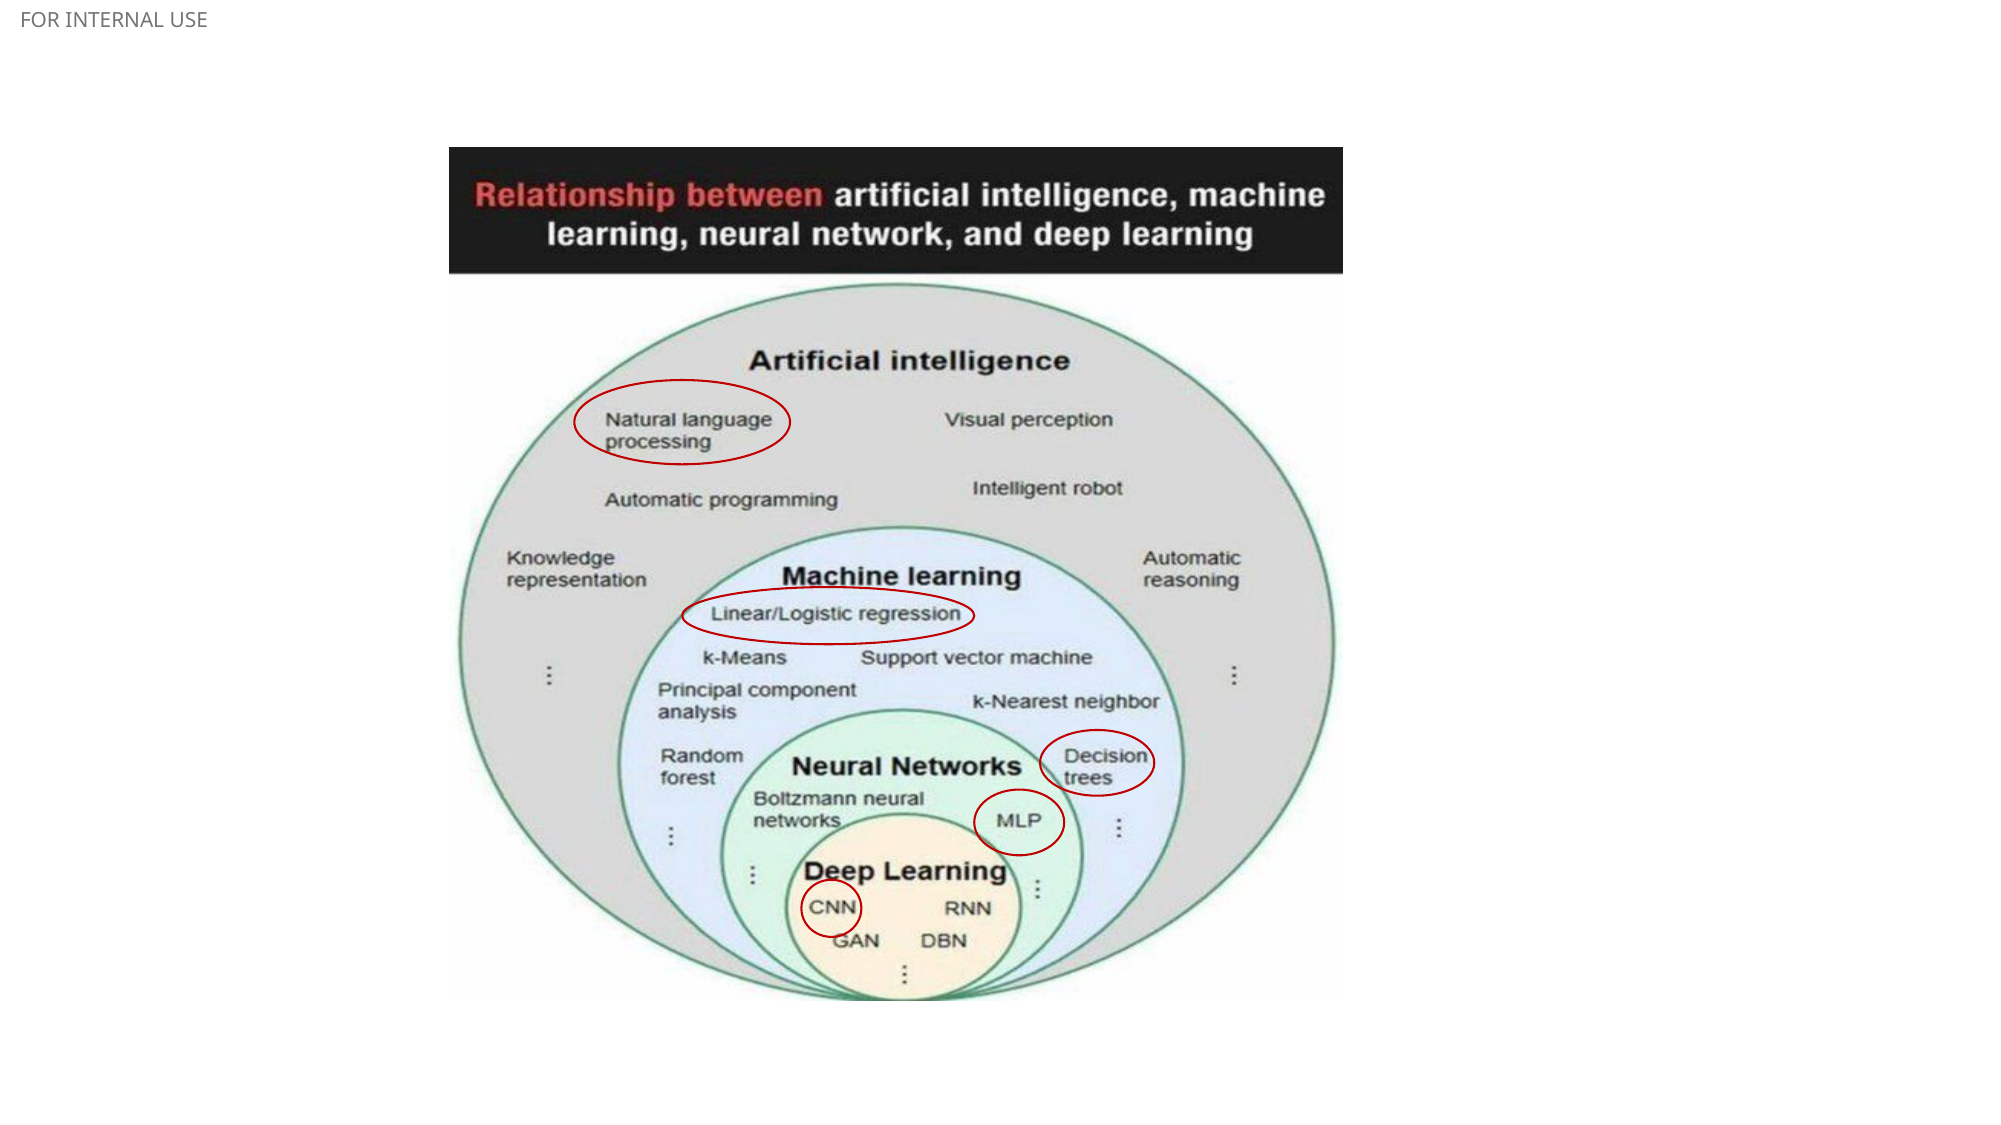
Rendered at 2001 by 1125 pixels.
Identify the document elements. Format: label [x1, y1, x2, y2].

picture [449, 147, 1343, 1001]
